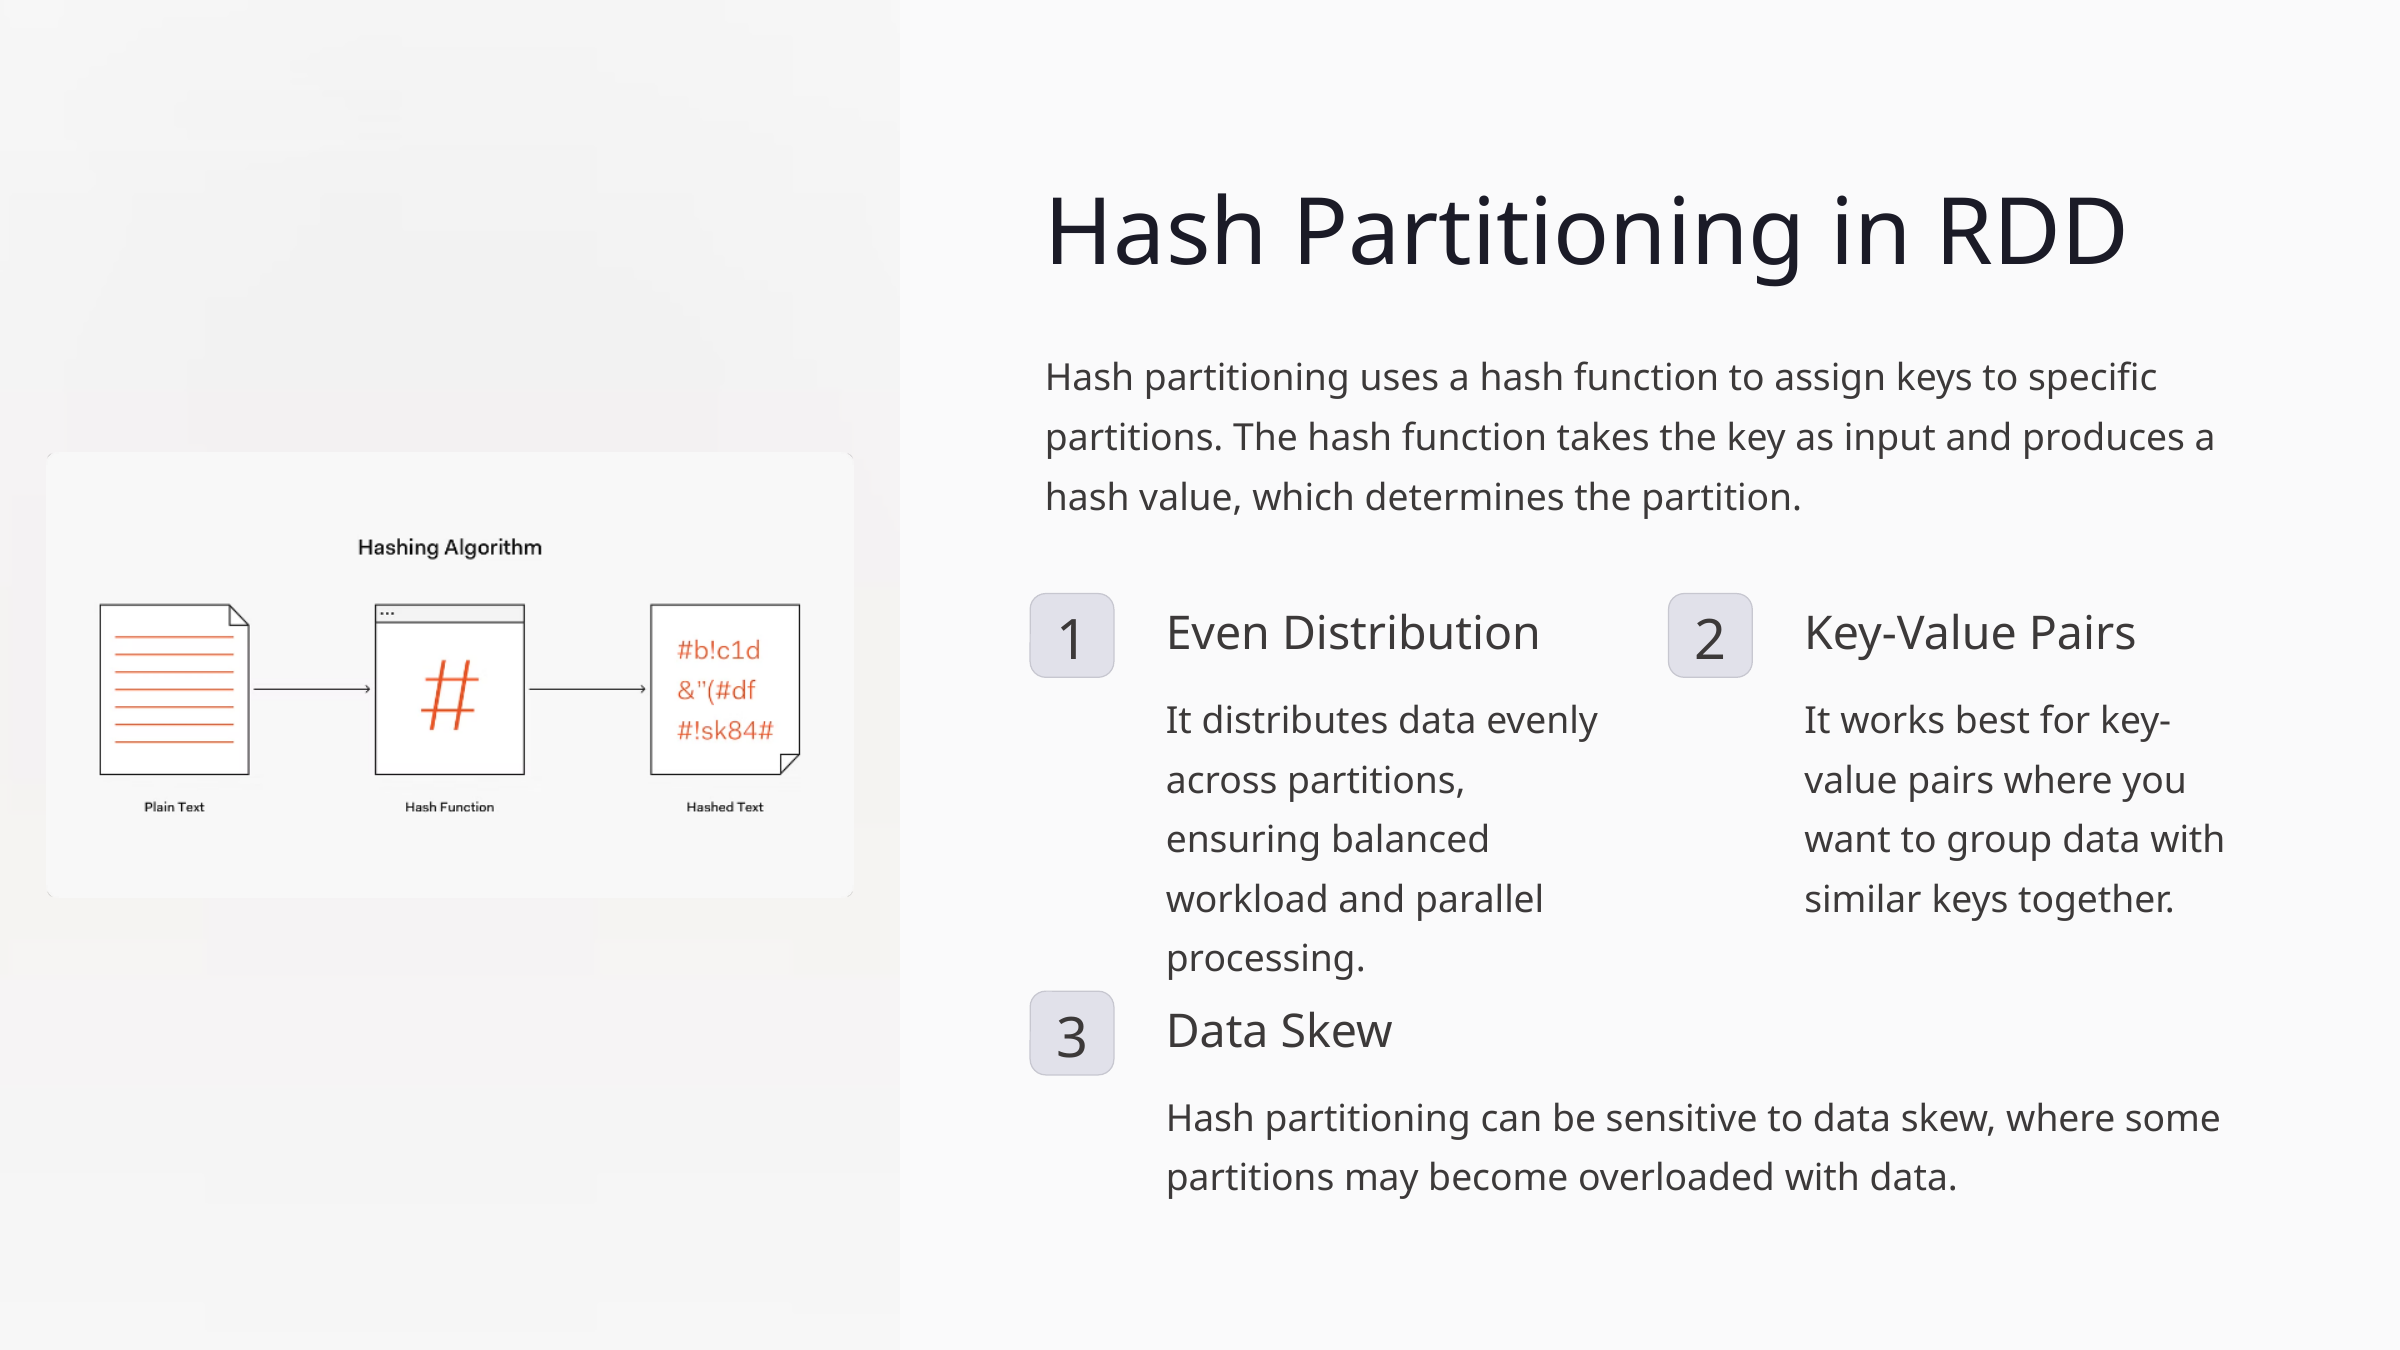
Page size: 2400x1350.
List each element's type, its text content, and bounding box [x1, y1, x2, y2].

text_box Even Distribution [1151, 593, 1617, 652]
text_box 2 [1695, 607, 1725, 664]
text_box Key-Value Pairs [1789, 593, 2255, 652]
text_box Hash partitioning can be sensitive to data skew, where some partitions may become overloaded with data. [1151, 1071, 2270, 1191]
picture [0, 0, 900, 1350]
text_box Hash partitioning uses a hash function to assign keys to specific partitions. The hash function takes the key as input and produces a hash value, which determines the partition. [1030, 331, 2270, 510]
text_box [900, 0, 2400, 1350]
text_box [1030, 991, 1114, 1075]
text_box It distributes data evenly across partitions, ensuring balanced workload and parallel processing. [1151, 673, 1632, 913]
text_box Hash Partitioning in RDD [1030, 159, 2073, 276]
text_box 1 [1060, 607, 1084, 664]
text_box [1668, 593, 1753, 678]
text_box It works best for key-value pairs where you want to group data with similar keys together. [1789, 673, 2270, 913]
text_box [1030, 593, 1114, 678]
text_box 3 [1057, 1005, 1087, 1061]
text_box Data Skew [1151, 991, 1617, 1050]
